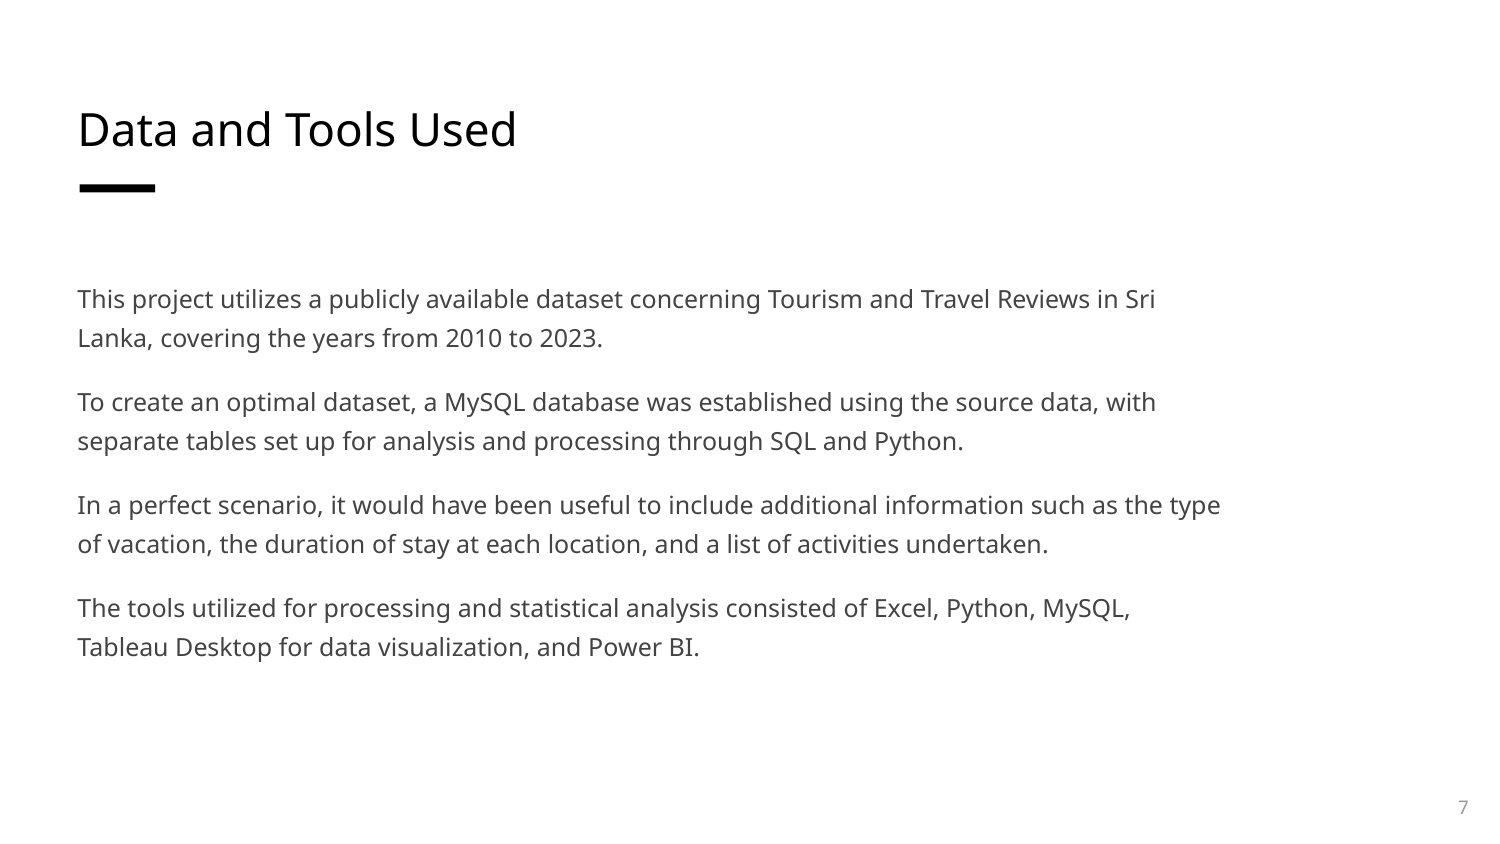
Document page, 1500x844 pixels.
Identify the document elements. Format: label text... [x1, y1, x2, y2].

list This project utilizes a publicly available dataset concerning Tourism and Travel Reviews in Sri Lanka, covering the years from 2010 to 2023. To create an optimal dataset, a MySQL database was established using the source data, with separate tables set up for analysis and processing through SQL and Python. In a perfect scenario, it would have been useful to include additional information such as the type of vacation, the duration of stay at each location, and a list of activities undertaken. The tools utilized for processing and statistical analysis consisted of Excel, Python, MySQL, Tableau Desktop for data visualization, and Power BI. [62, 220, 1242, 774]
title Data and Tools Used [62, 99, 832, 157]
